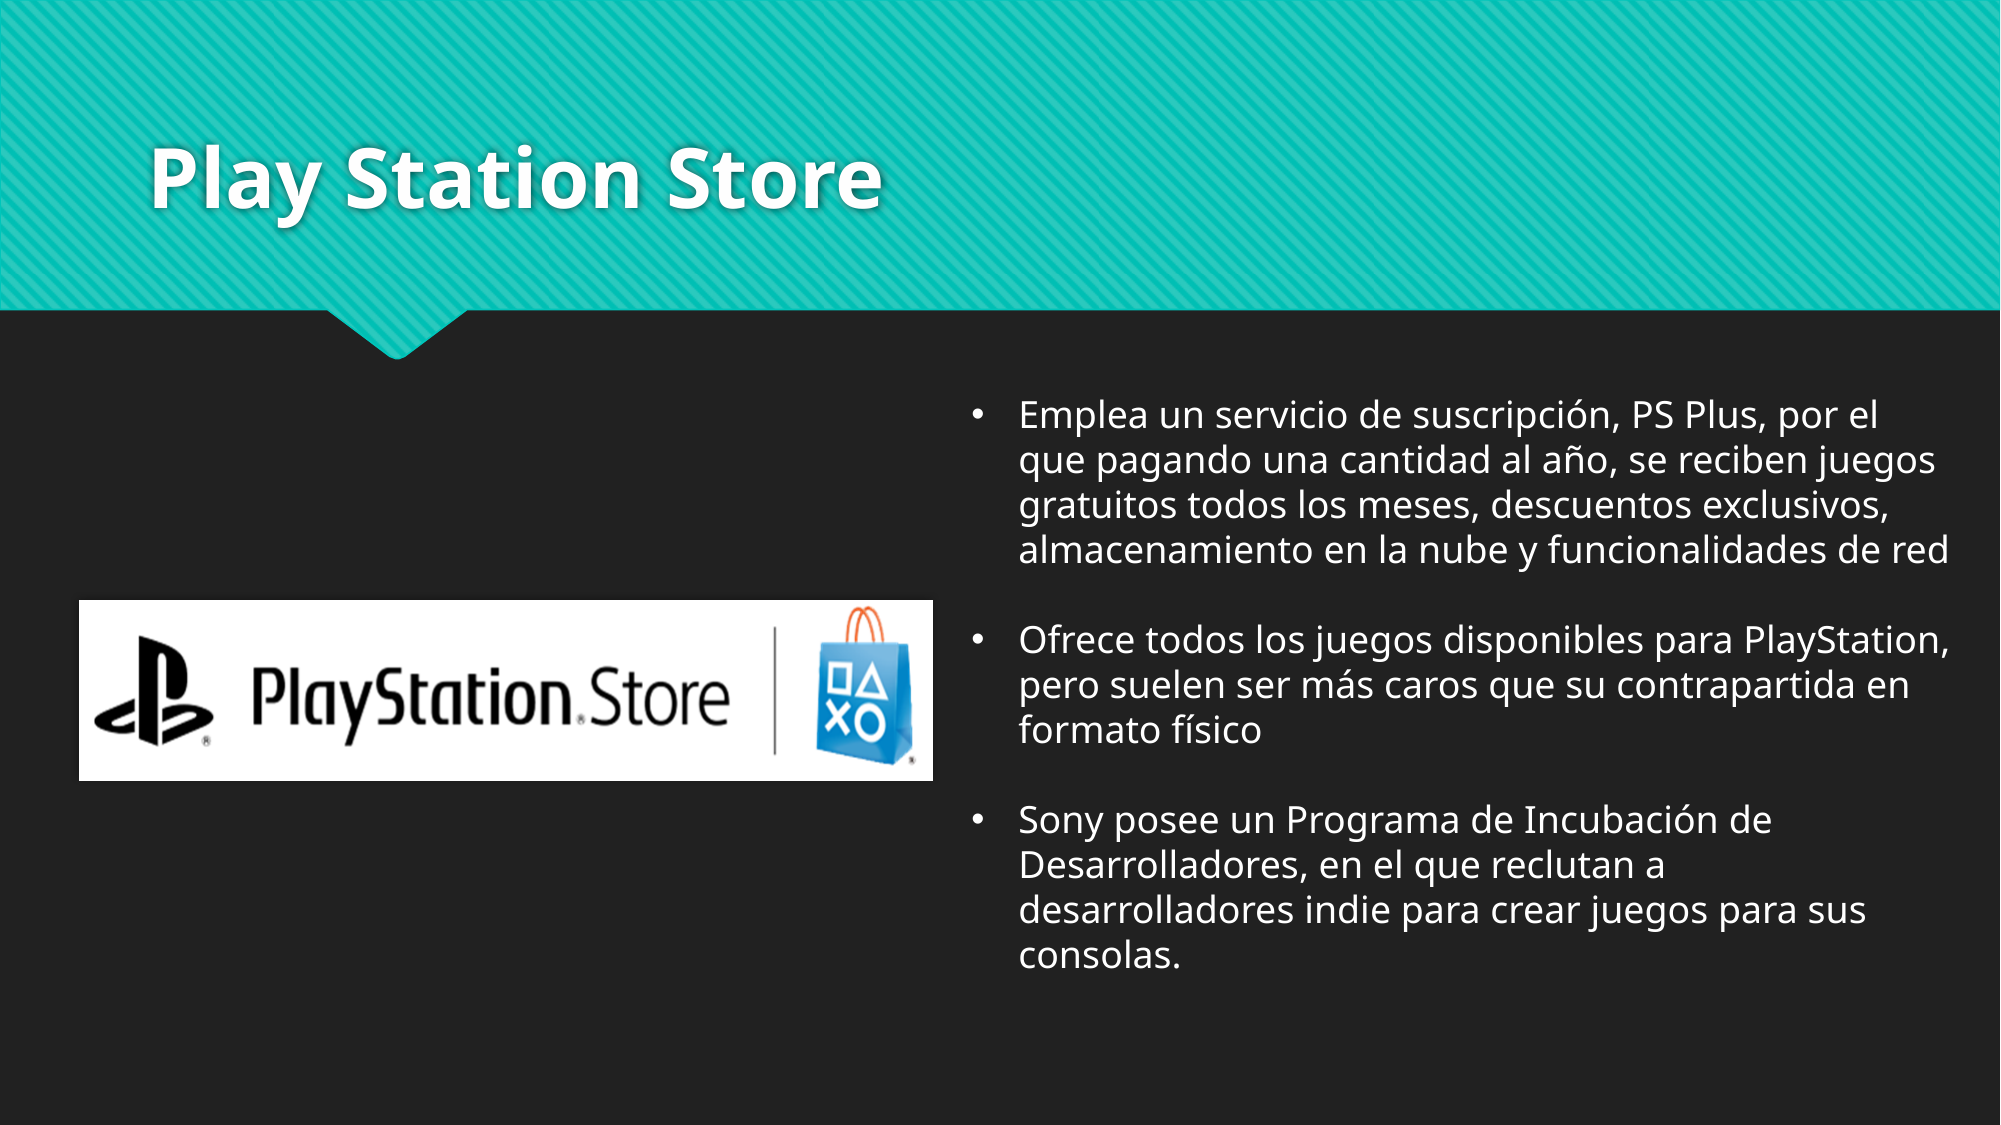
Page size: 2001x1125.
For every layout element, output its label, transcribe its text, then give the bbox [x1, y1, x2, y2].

text_box Emplea un servicio de suscripción, PS Plus, por el que pagando una cantidad al año, se reciben juegos gratuitos todos los meses, descuentos exclusivos, almacenamiento en la nube y funcionalidades de red Ofrece todos los juegos disponibles para PlayStation, pero suelen ser más caros que su contrapartida en formato físico Sony posee un Programa de Incubación de Desarrolladores, en el que reclutan a desarrolladores indie para crear juegos para sus consolas. [956, 383, 1967, 984]
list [79, 600, 934, 781]
title Play Station Store [132, 73, 1868, 233]
